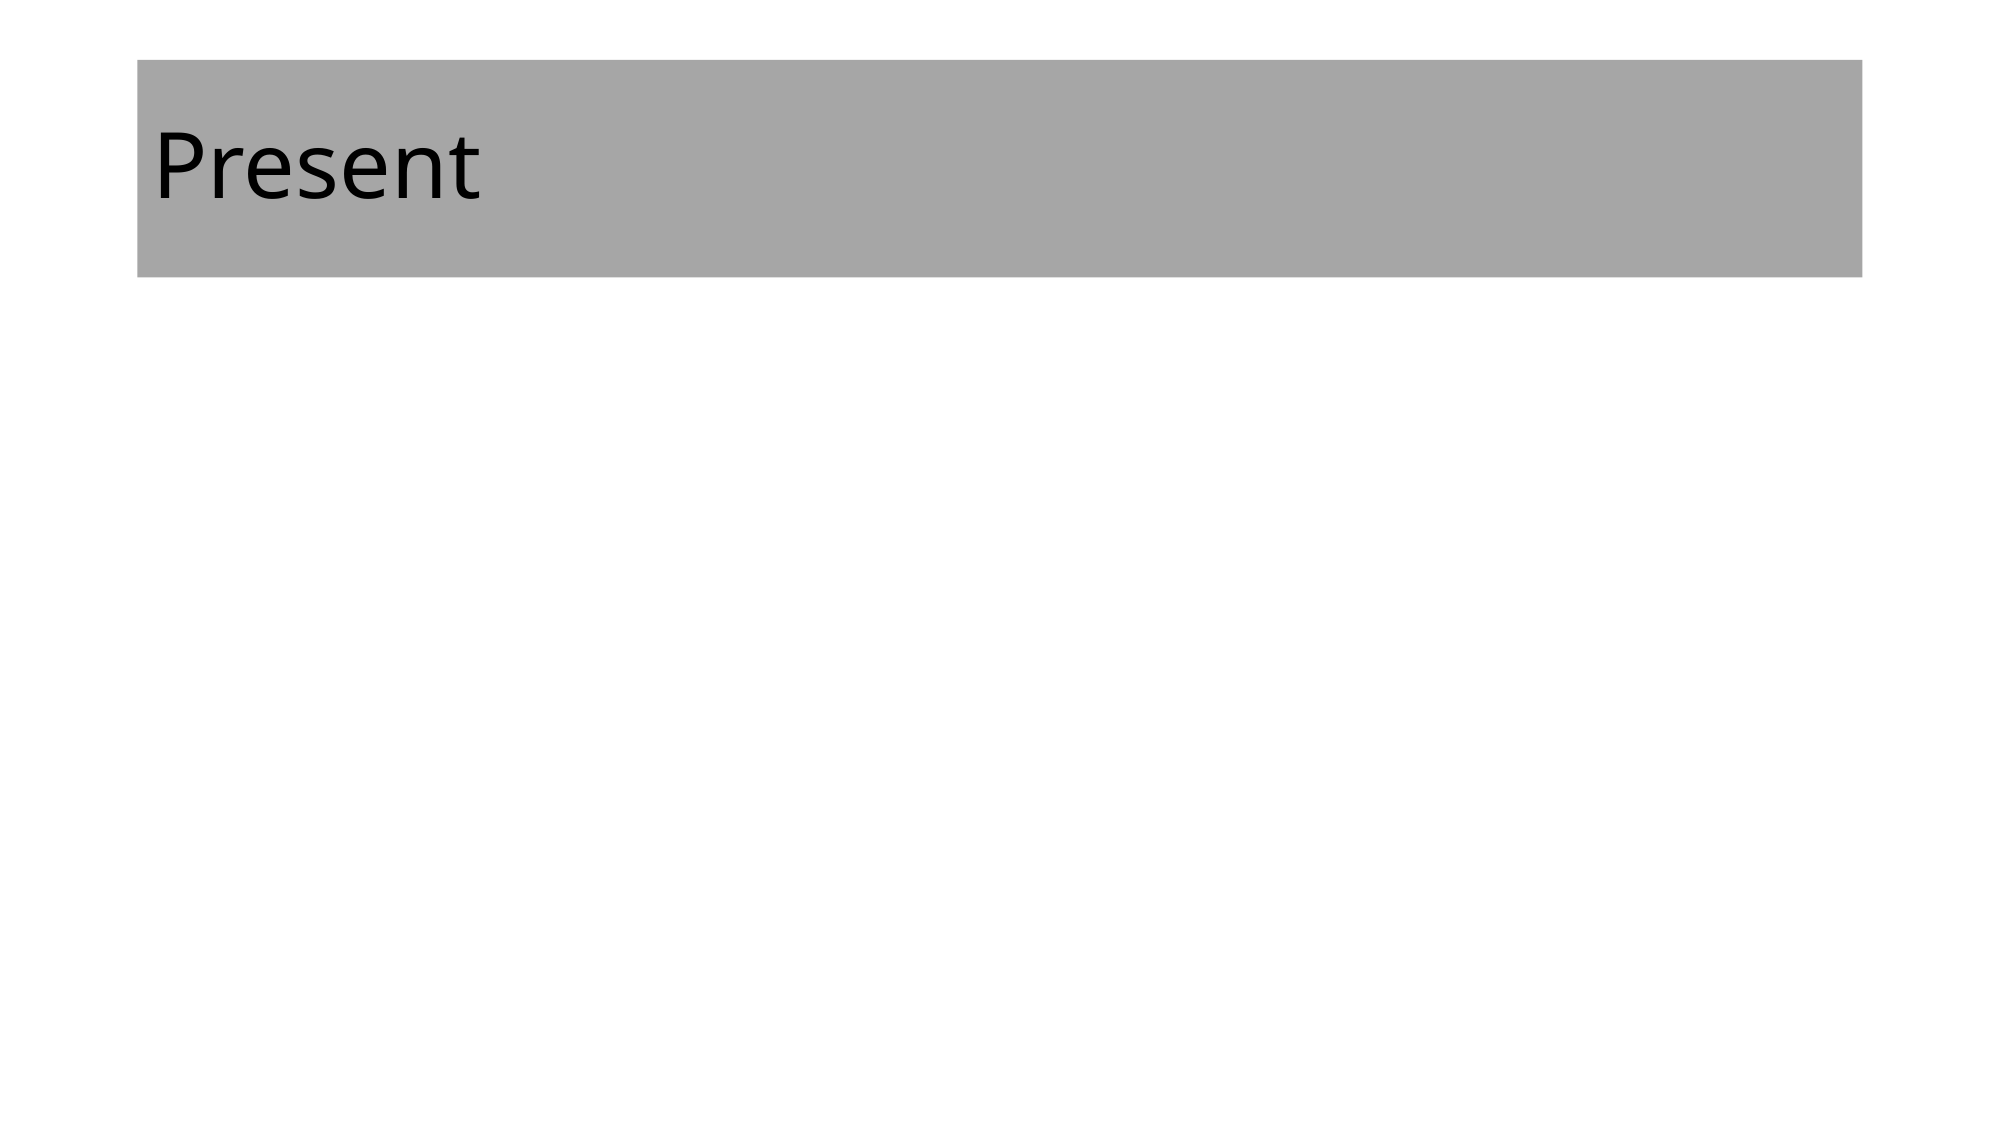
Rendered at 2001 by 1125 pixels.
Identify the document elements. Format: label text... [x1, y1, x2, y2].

title Present [137, 59, 1863, 278]
